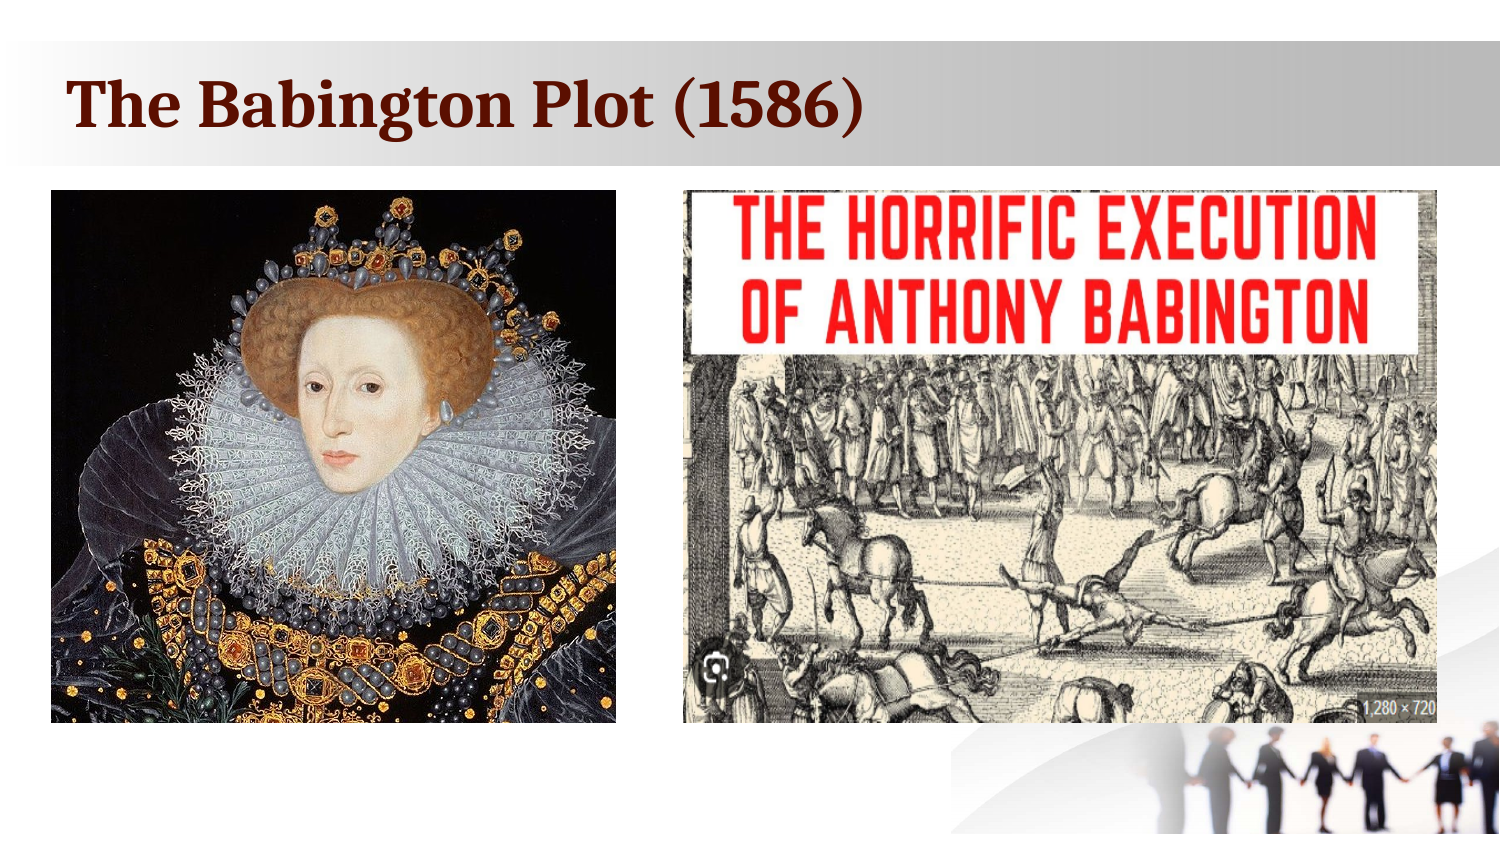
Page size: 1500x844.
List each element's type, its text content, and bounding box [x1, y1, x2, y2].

picture [51, 190, 616, 723]
list [50, 188, 1450, 750]
title The Babington Plot (1586) [50, 43, 1450, 139]
picture [683, 190, 1437, 723]
picture [951, 546, 1499, 834]
